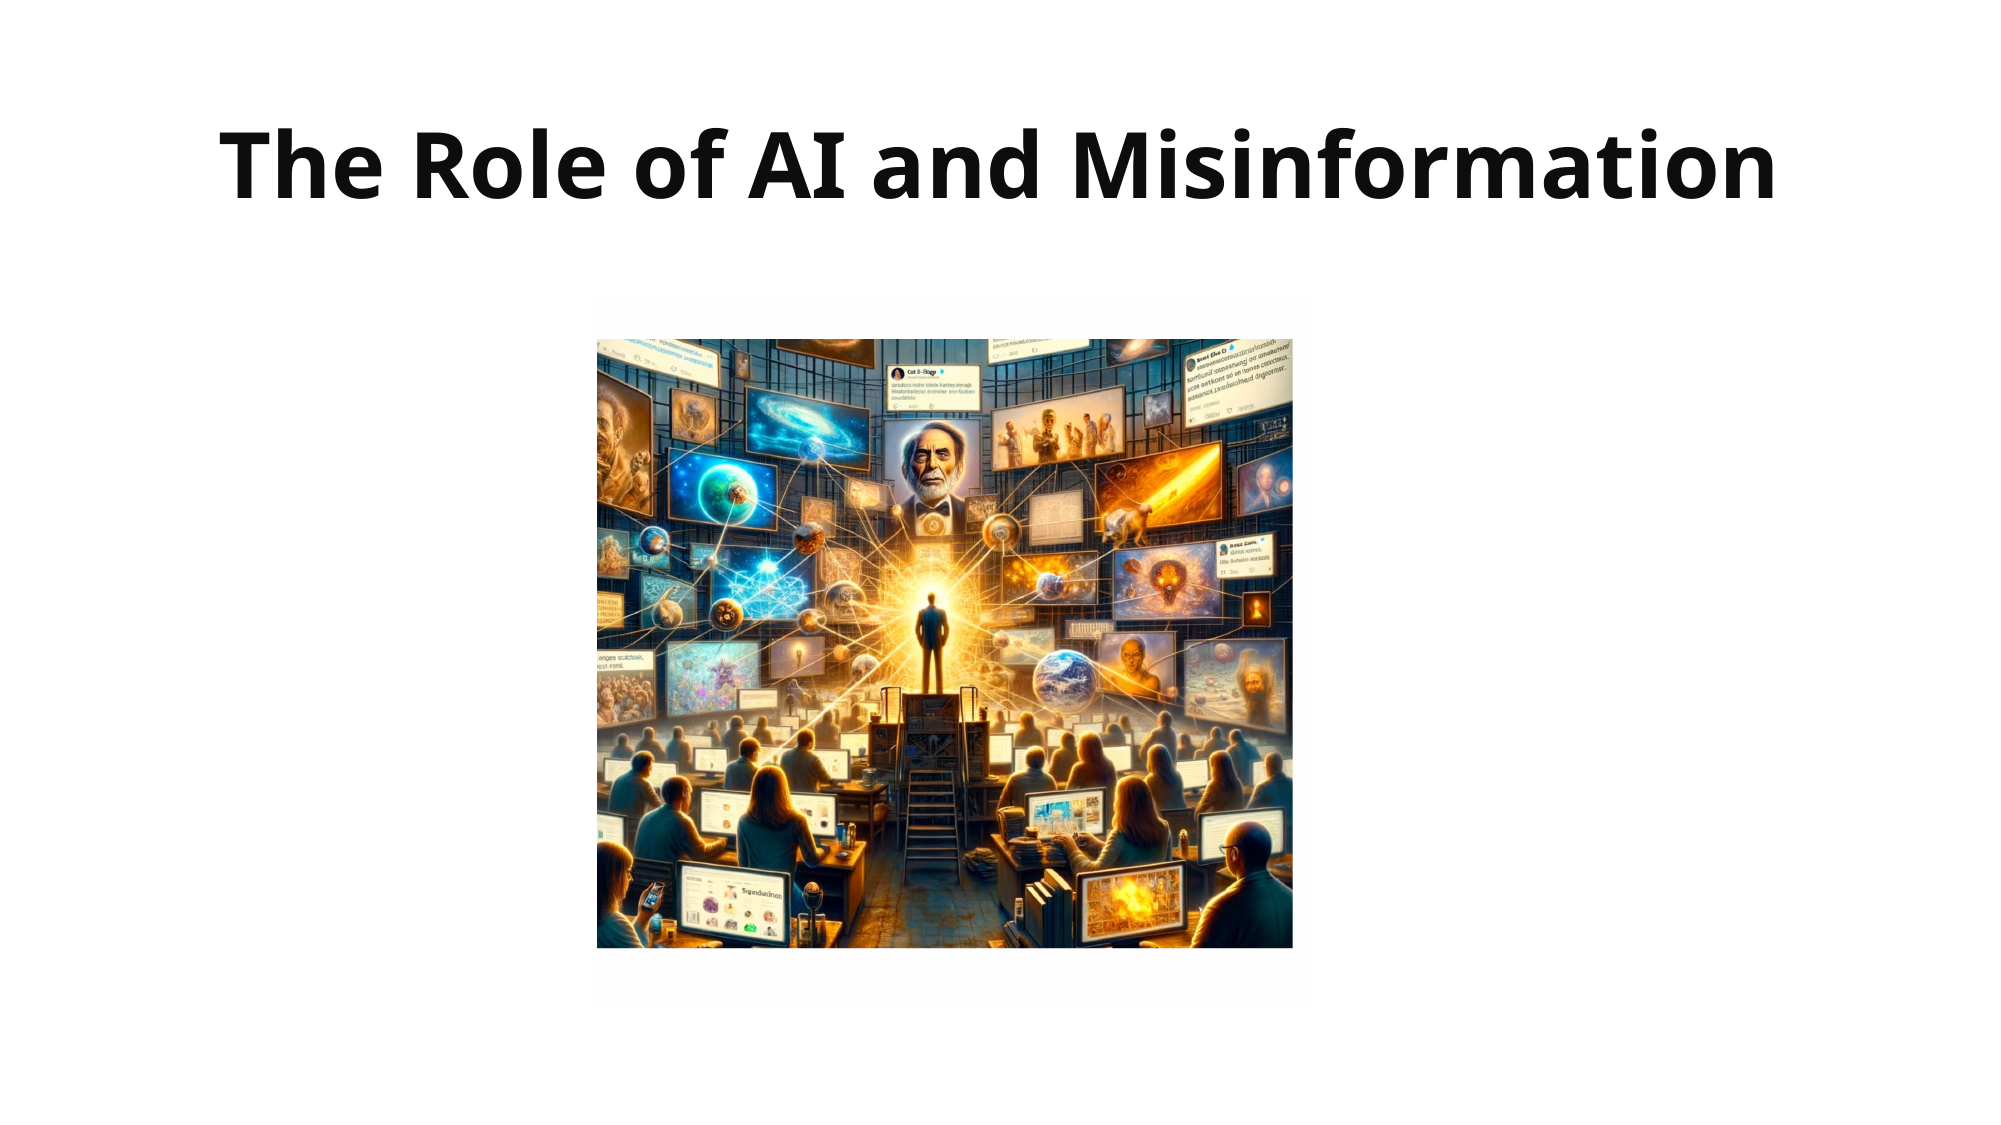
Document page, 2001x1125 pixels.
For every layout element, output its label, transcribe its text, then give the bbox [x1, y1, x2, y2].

title The Role of AI and Misinformation [137, 59, 1863, 278]
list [596, 295, 1312, 1011]
